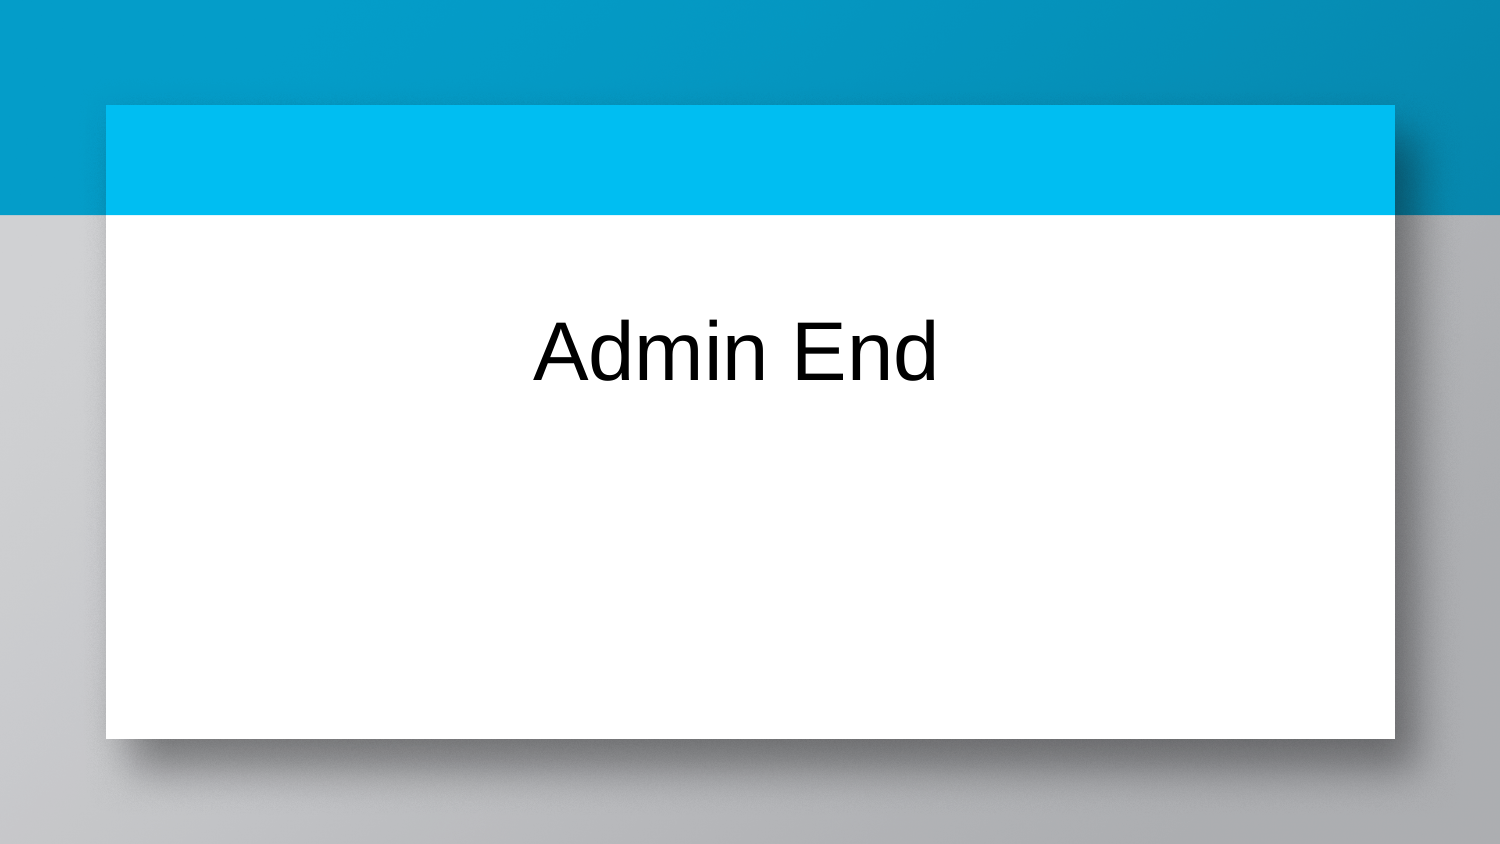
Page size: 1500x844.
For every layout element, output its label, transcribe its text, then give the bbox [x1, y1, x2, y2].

text_box Admin End [145, 290, 1316, 481]
picture [0, 216, 1500, 844]
